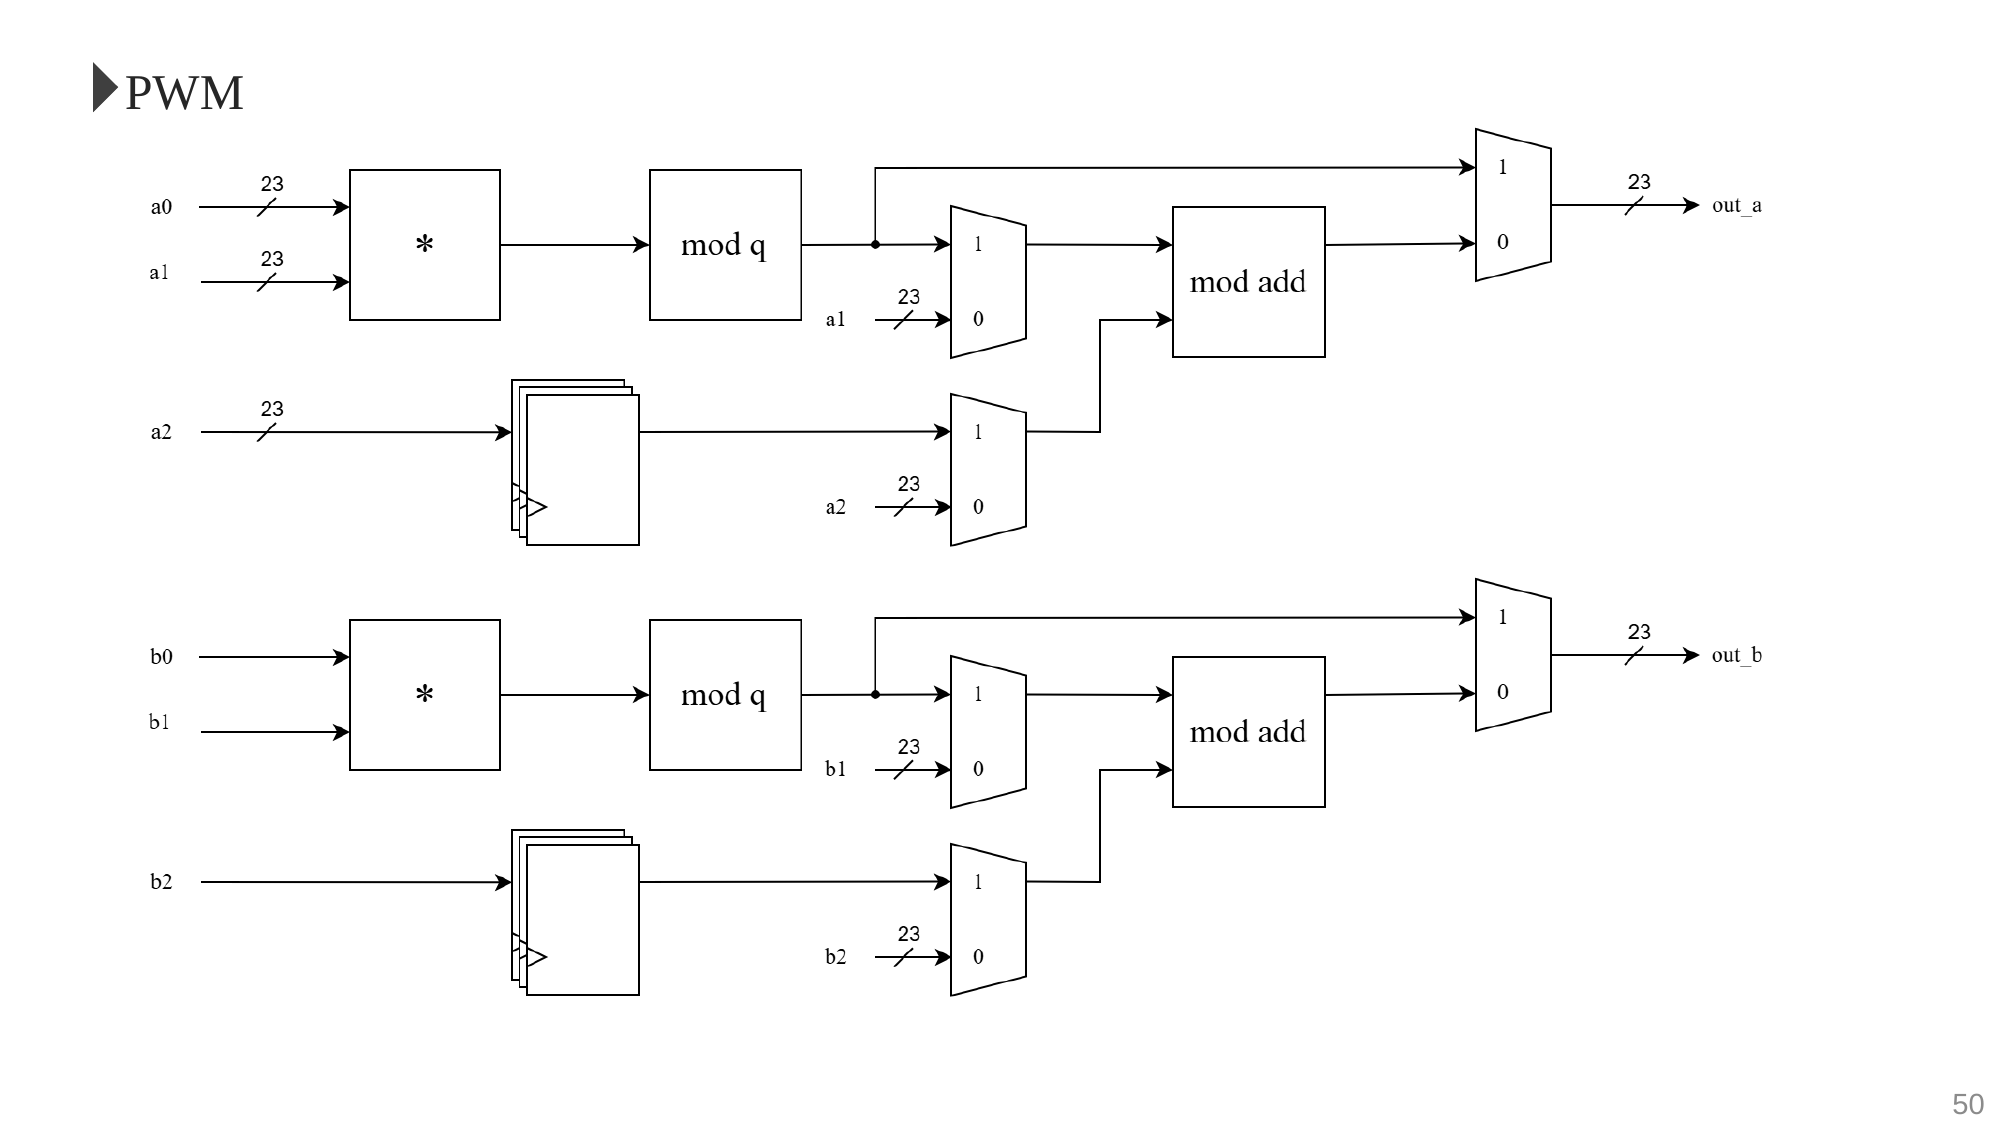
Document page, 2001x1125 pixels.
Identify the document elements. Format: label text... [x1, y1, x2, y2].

picture [121, 127, 1775, 997]
slide_number 50 [1550, 1072, 2000, 1125]
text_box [93, 52, 261, 129]
